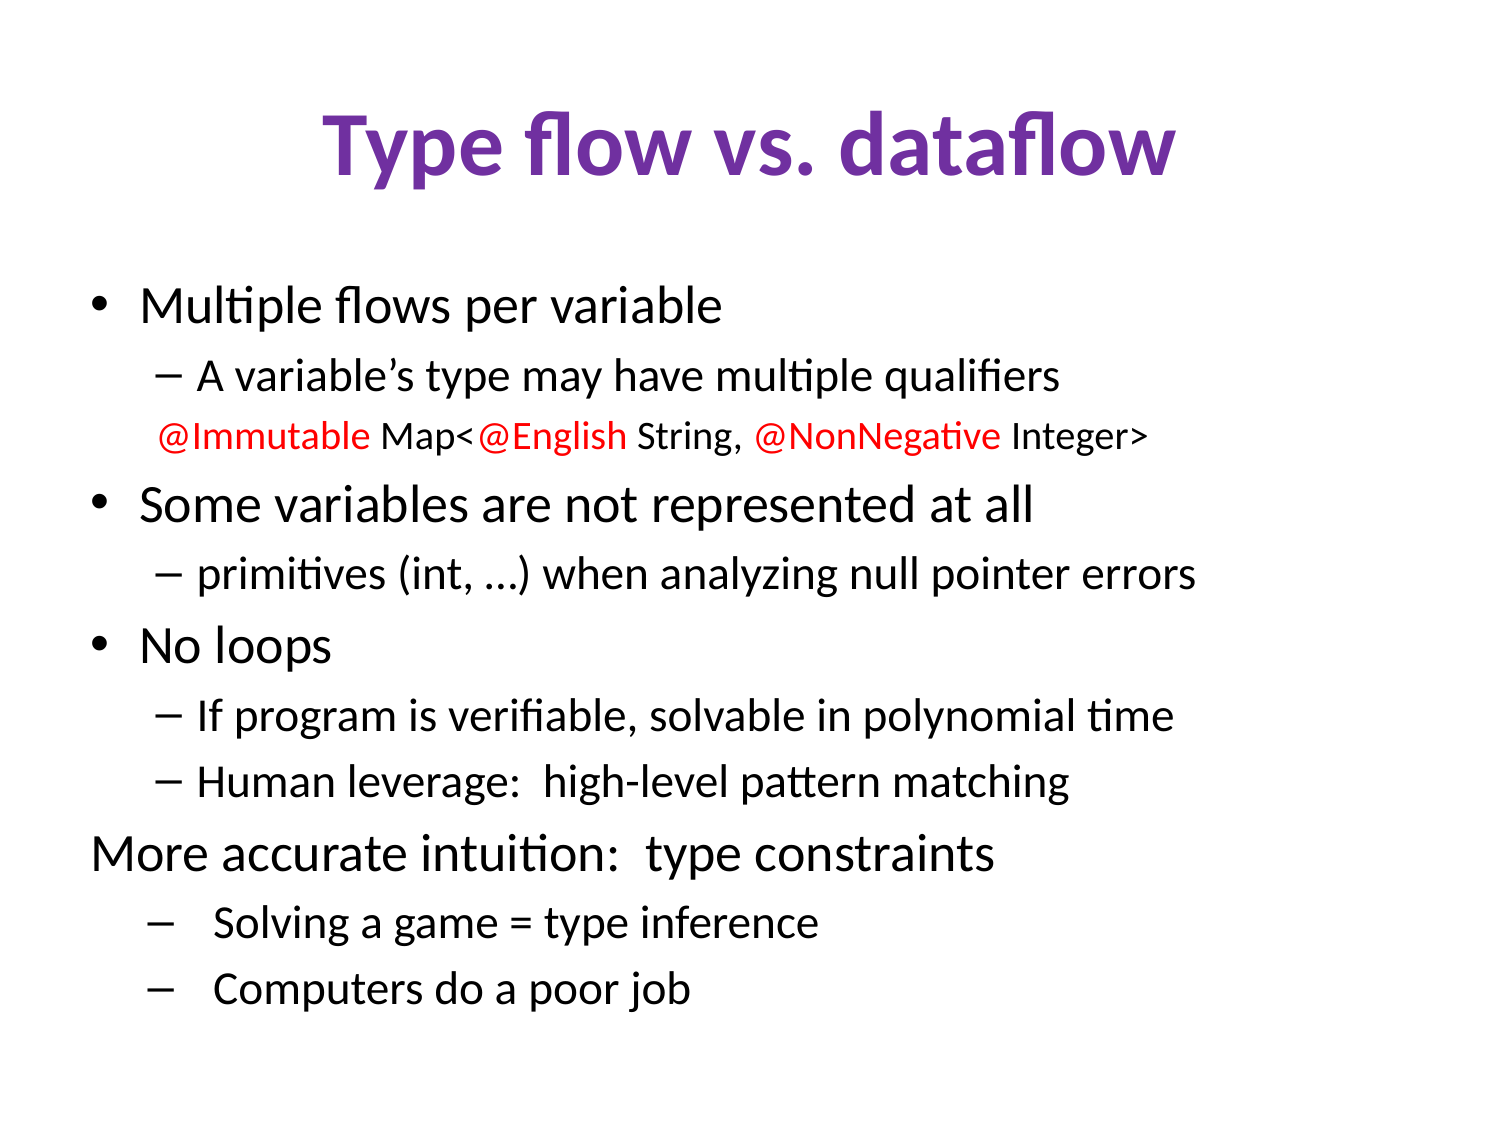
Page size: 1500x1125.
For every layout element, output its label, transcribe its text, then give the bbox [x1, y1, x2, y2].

title Type flow vs. dataflow [75, 45, 1425, 233]
list Multiple flows per variable A variable’s type may have multiple qualifiers @Immutable Map<@English String, @NonNegative Integer> Some variables are not represented at all primitives (int, …) when analyzing null pointer errors No loops If program is verifiable, solvable in polynomial time Human leverage: high-level pattern matching More accurate intuition: type constraints Solving a game = type inference Computers do a poor job [75, 262, 1425, 1025]
